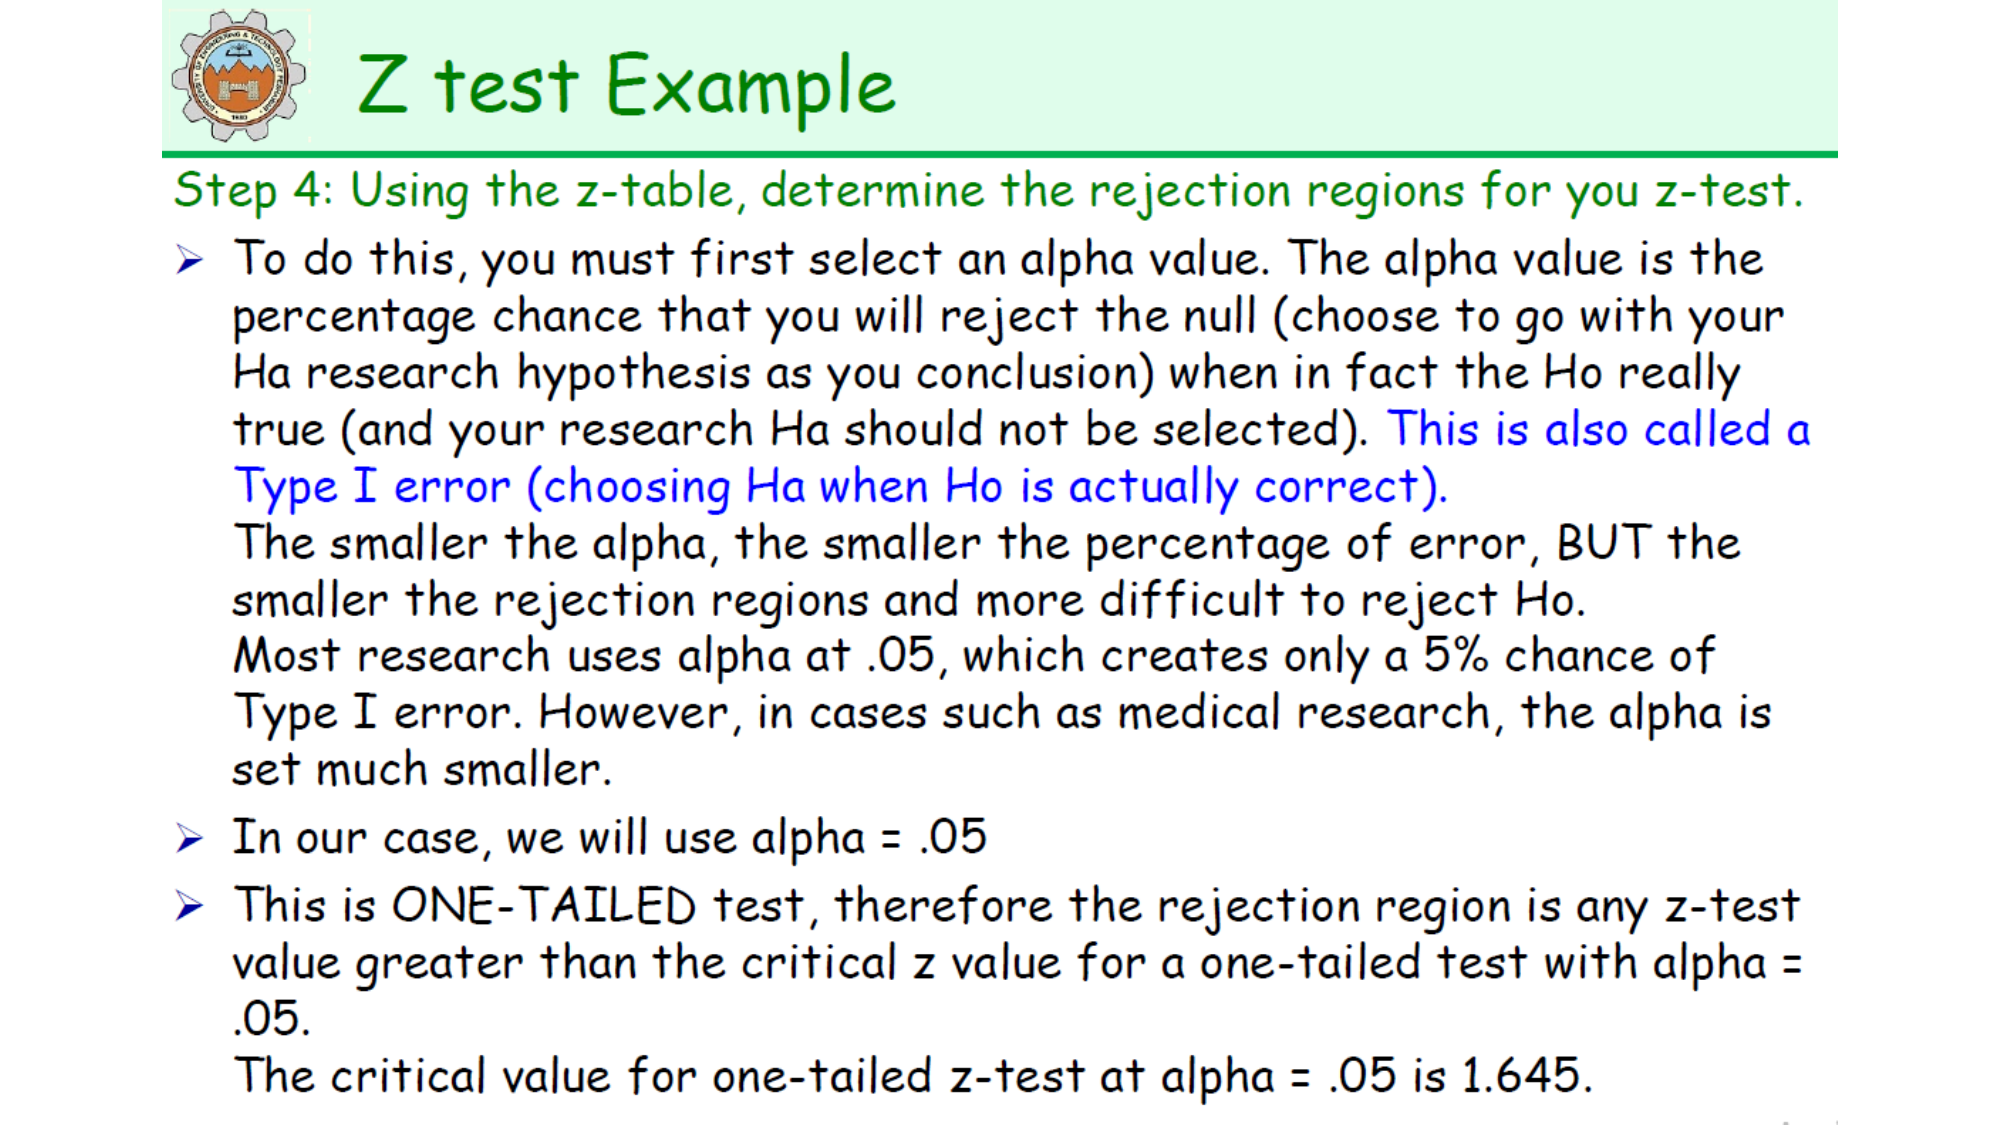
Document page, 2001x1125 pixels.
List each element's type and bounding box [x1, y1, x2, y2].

picture [162, 0, 1838, 1125]
